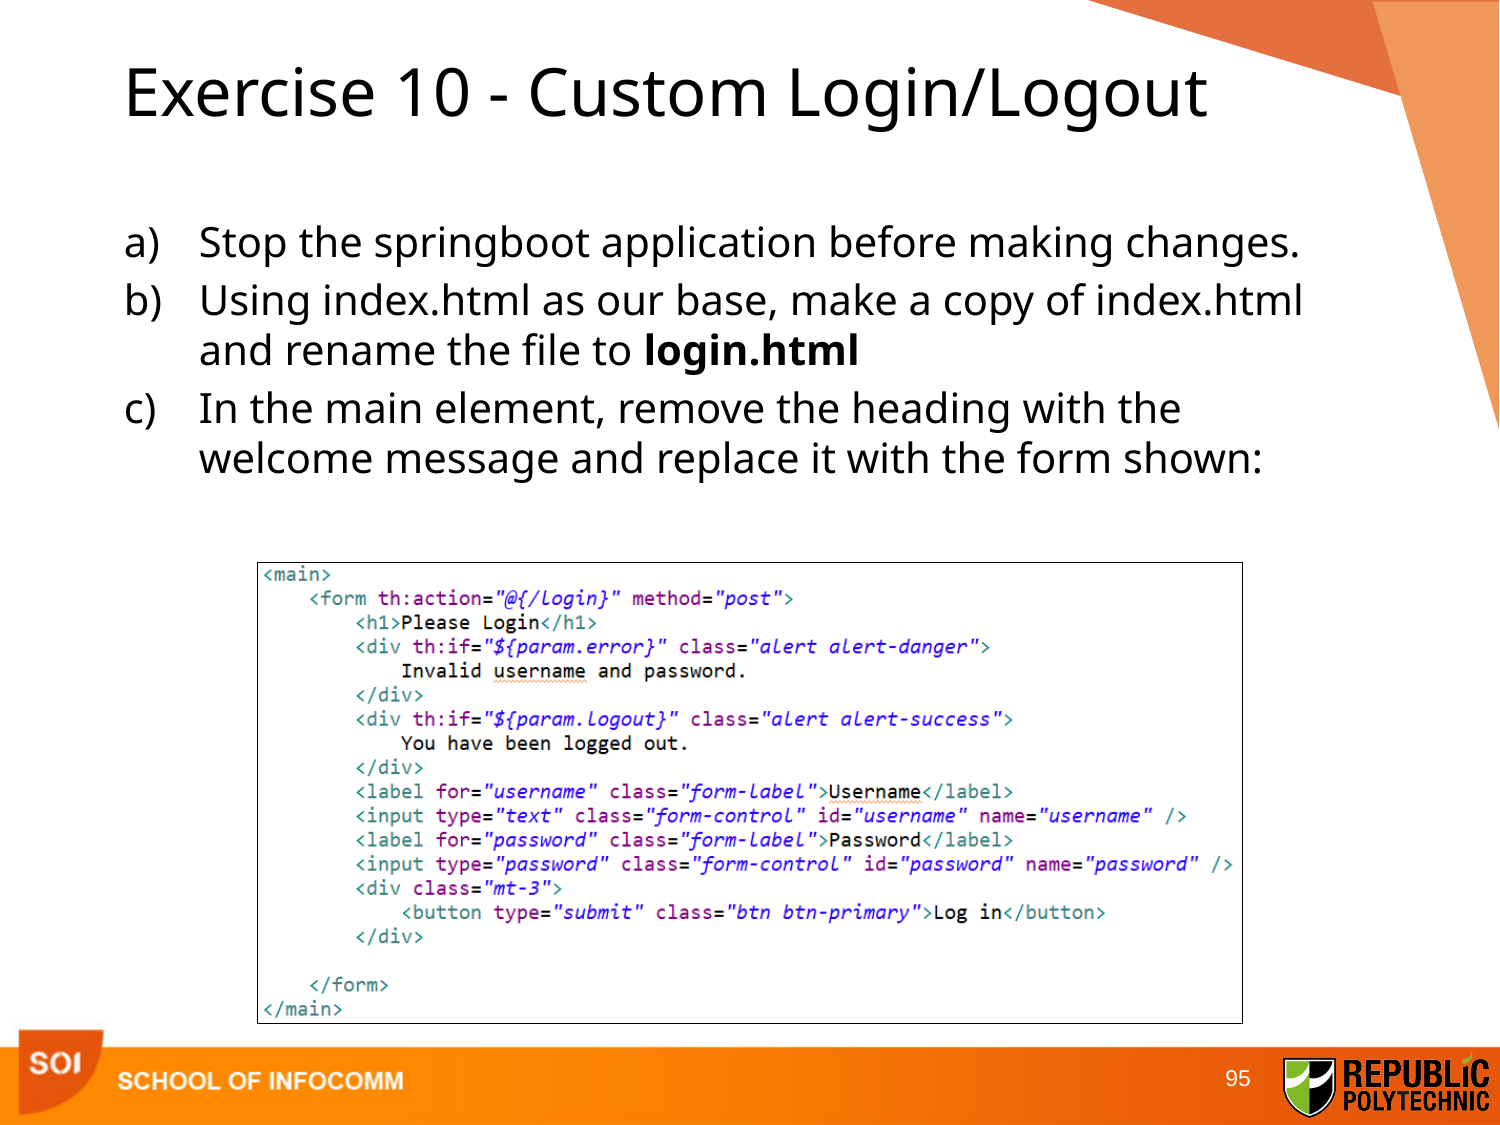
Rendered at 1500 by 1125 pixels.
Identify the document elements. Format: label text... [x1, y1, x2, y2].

slide_number 95 [1210, 1056, 1500, 1117]
list Stop the springboot application before making changes. Using index.html as our base, make a copy of index.html and rename the file to login.html In the main element, remove the heading with the welcome message and replace it with the form shown: [109, 207, 1336, 825]
title Exercise 10 - Custom Login/Logout [109, 42, 1305, 175]
picture [0, 0, 1500, 1125]
